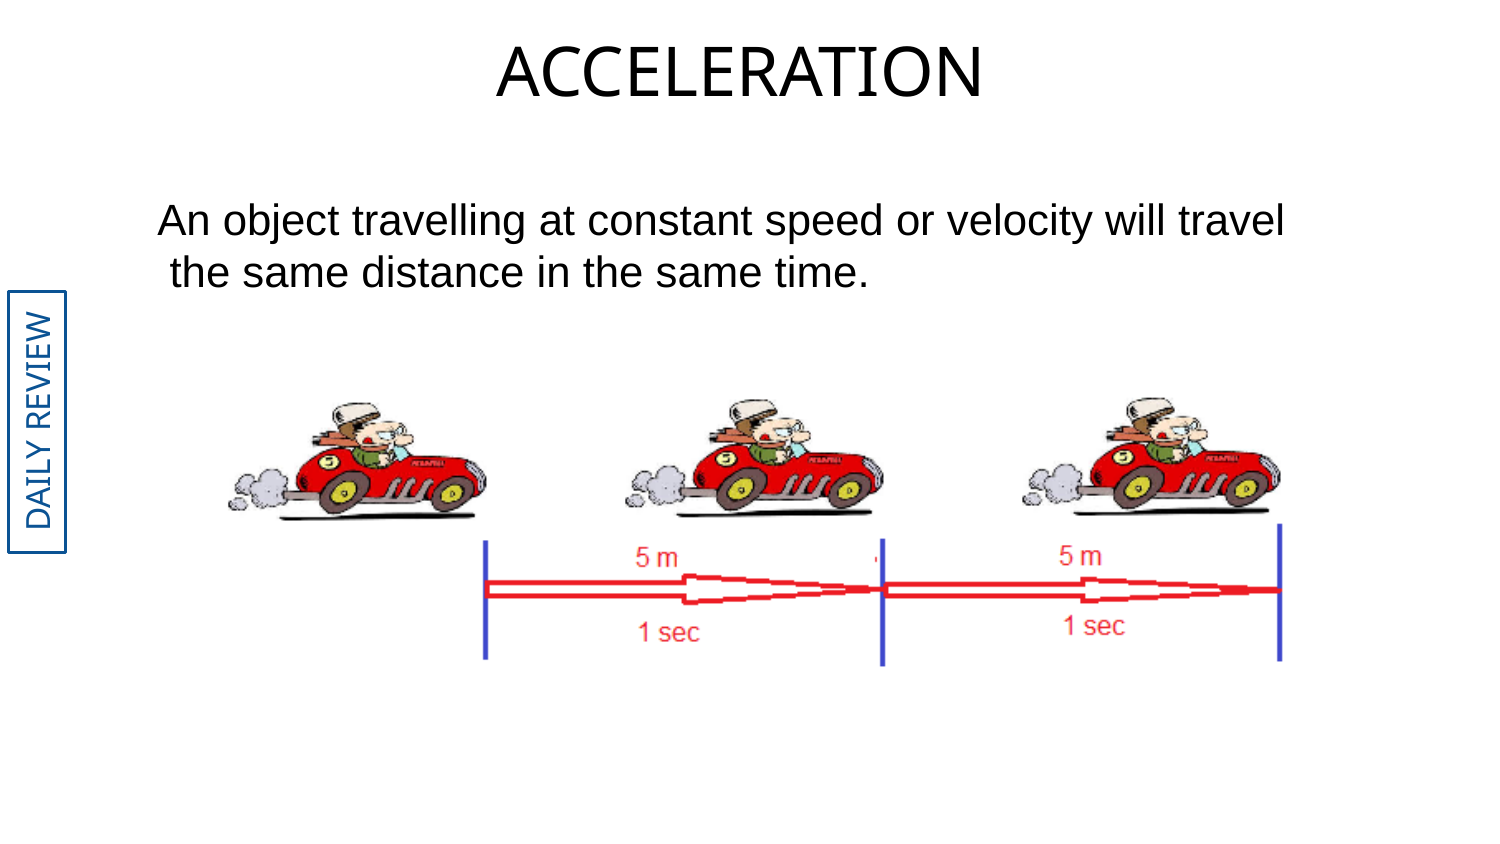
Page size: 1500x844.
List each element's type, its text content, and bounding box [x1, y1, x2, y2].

text_box ACCELERATION [94, 29, 1389, 126]
text_box An object travelling at constant speed or velocity will travel the same distance in the same time. [142, 184, 1302, 304]
picture [222, 360, 1347, 675]
